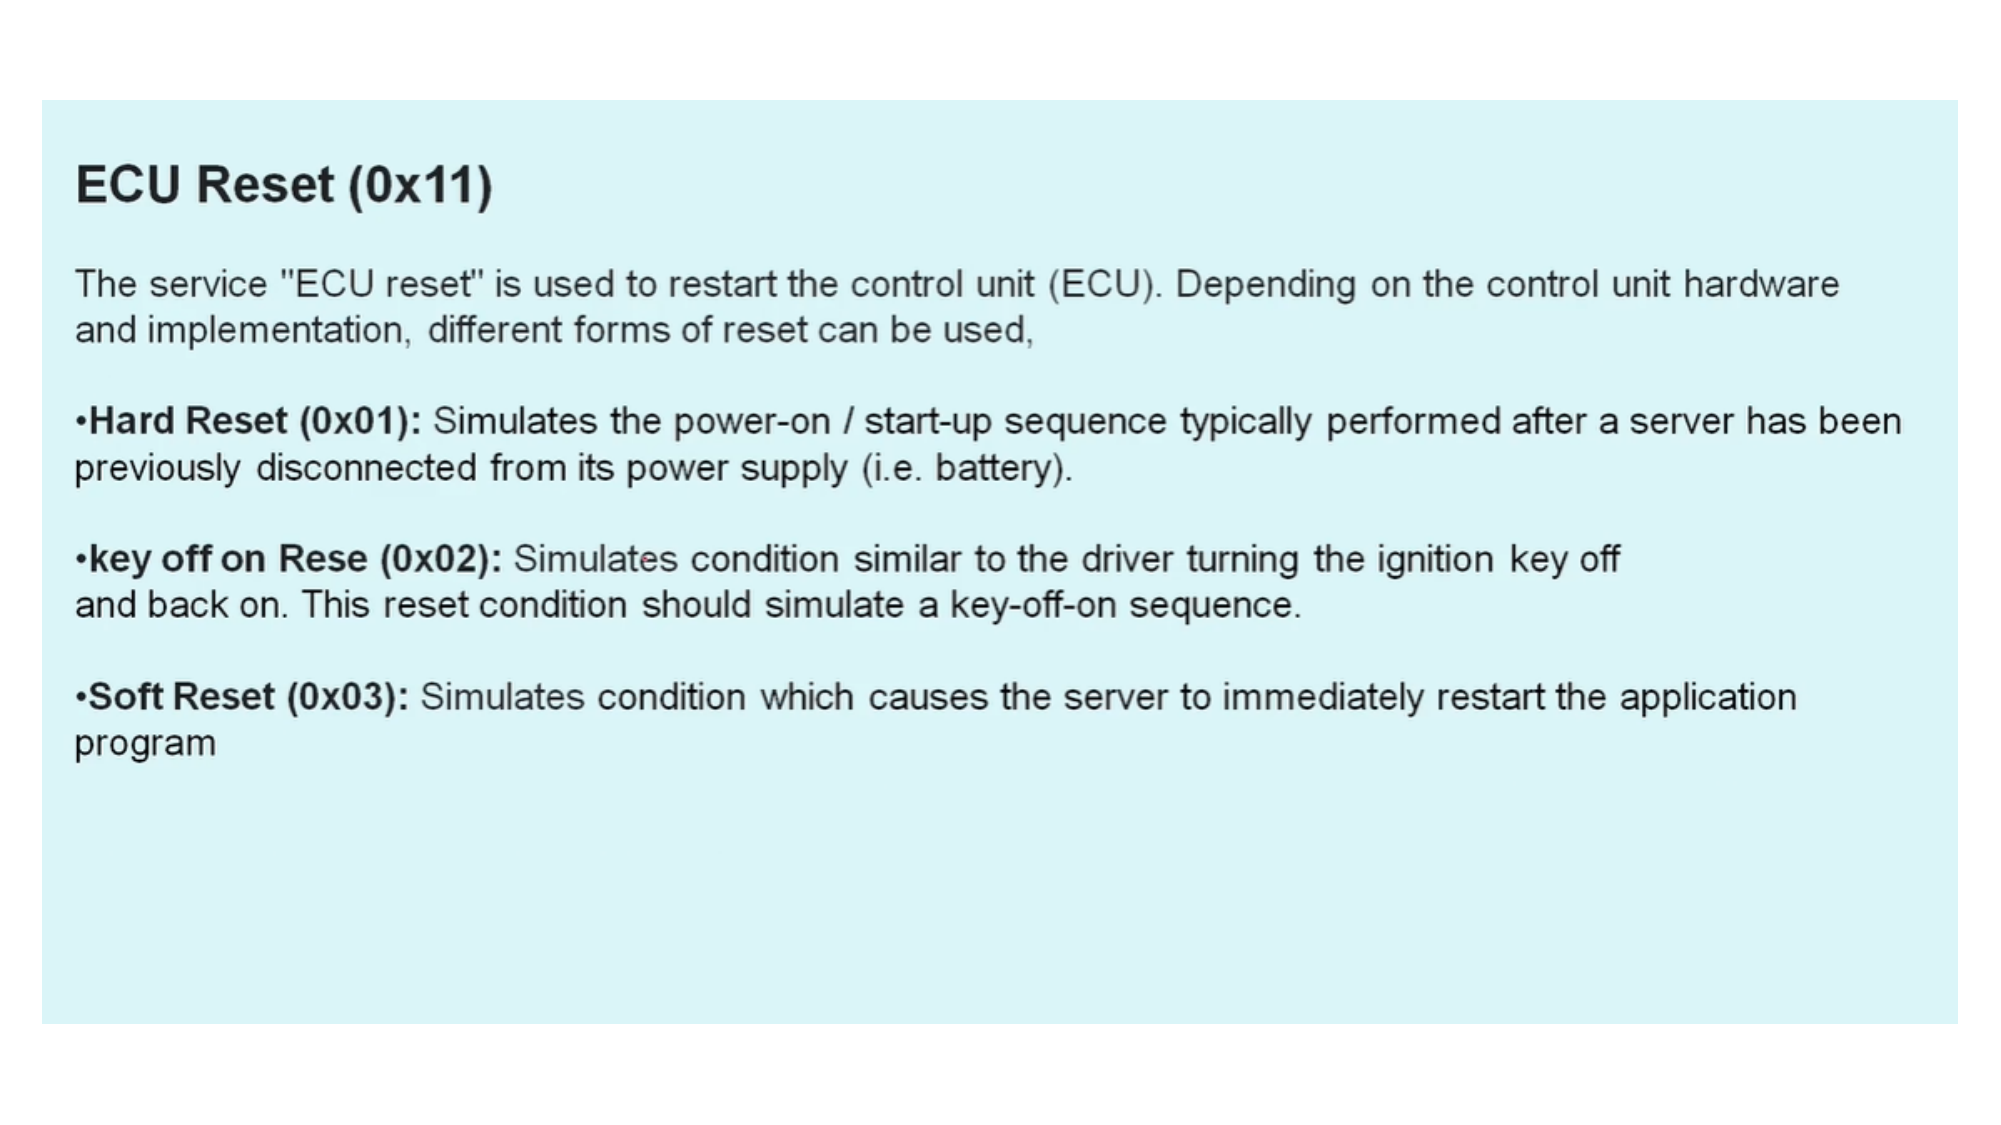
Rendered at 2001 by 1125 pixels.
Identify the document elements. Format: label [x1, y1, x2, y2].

list [42, 101, 1958, 1024]
